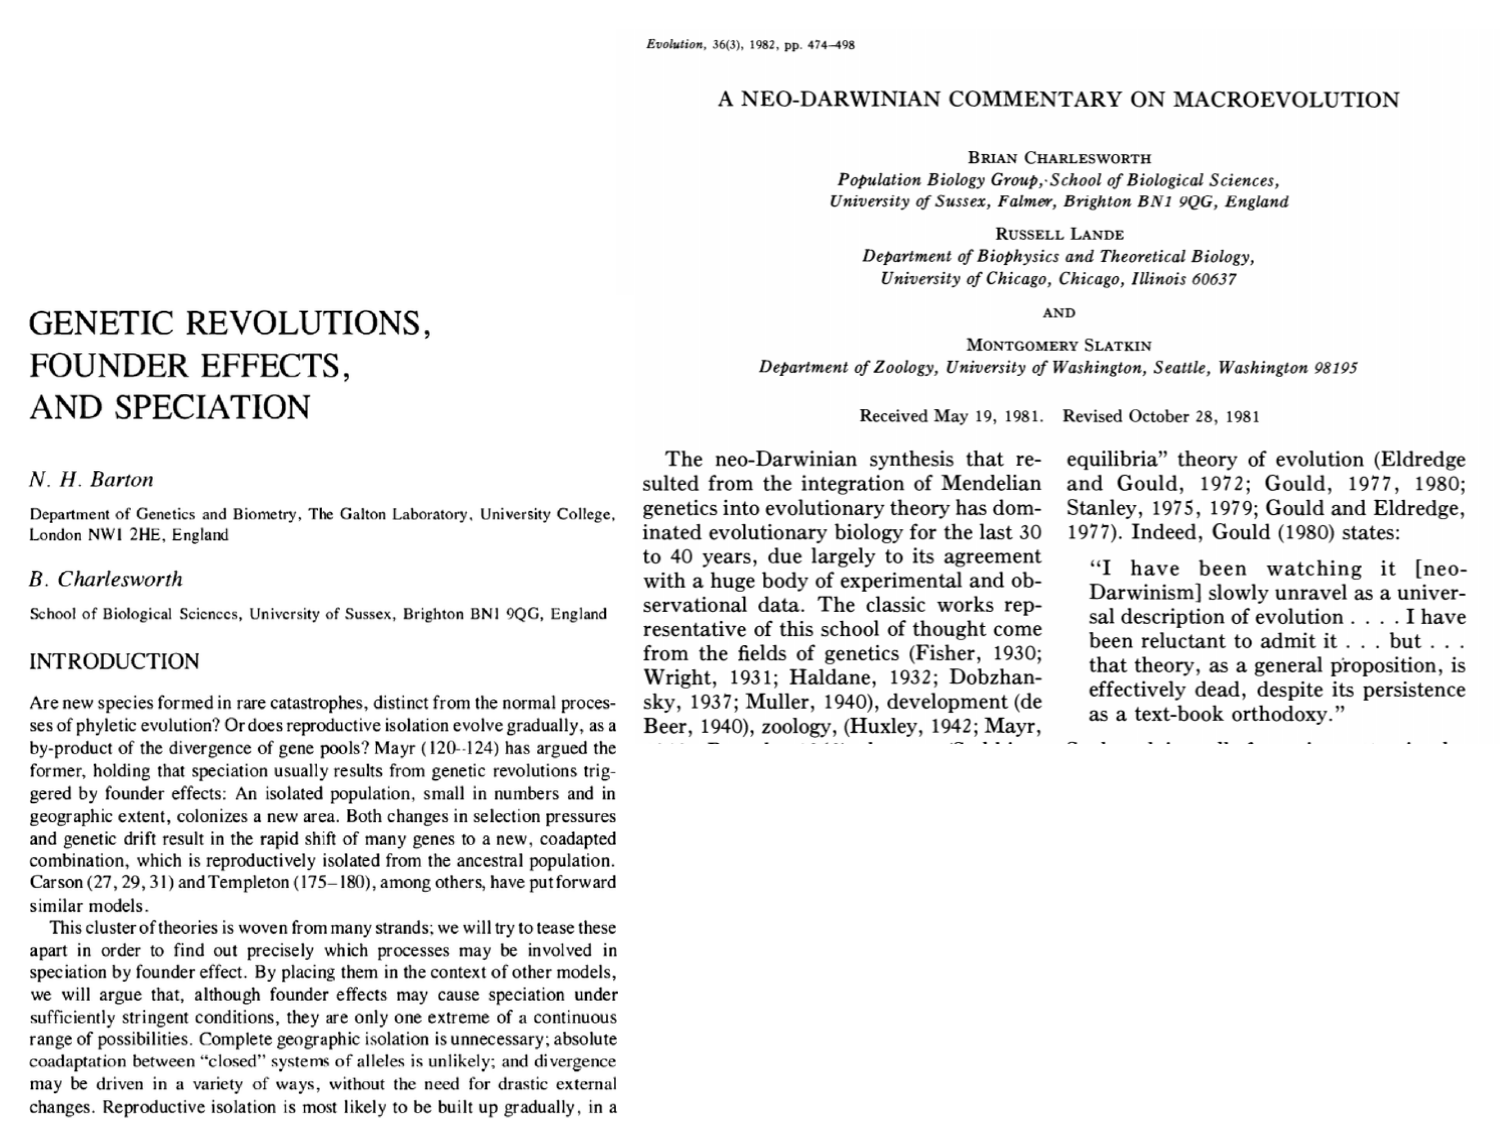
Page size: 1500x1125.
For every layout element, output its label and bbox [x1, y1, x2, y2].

list [615, 29, 1500, 744]
picture [5, 295, 634, 1122]
